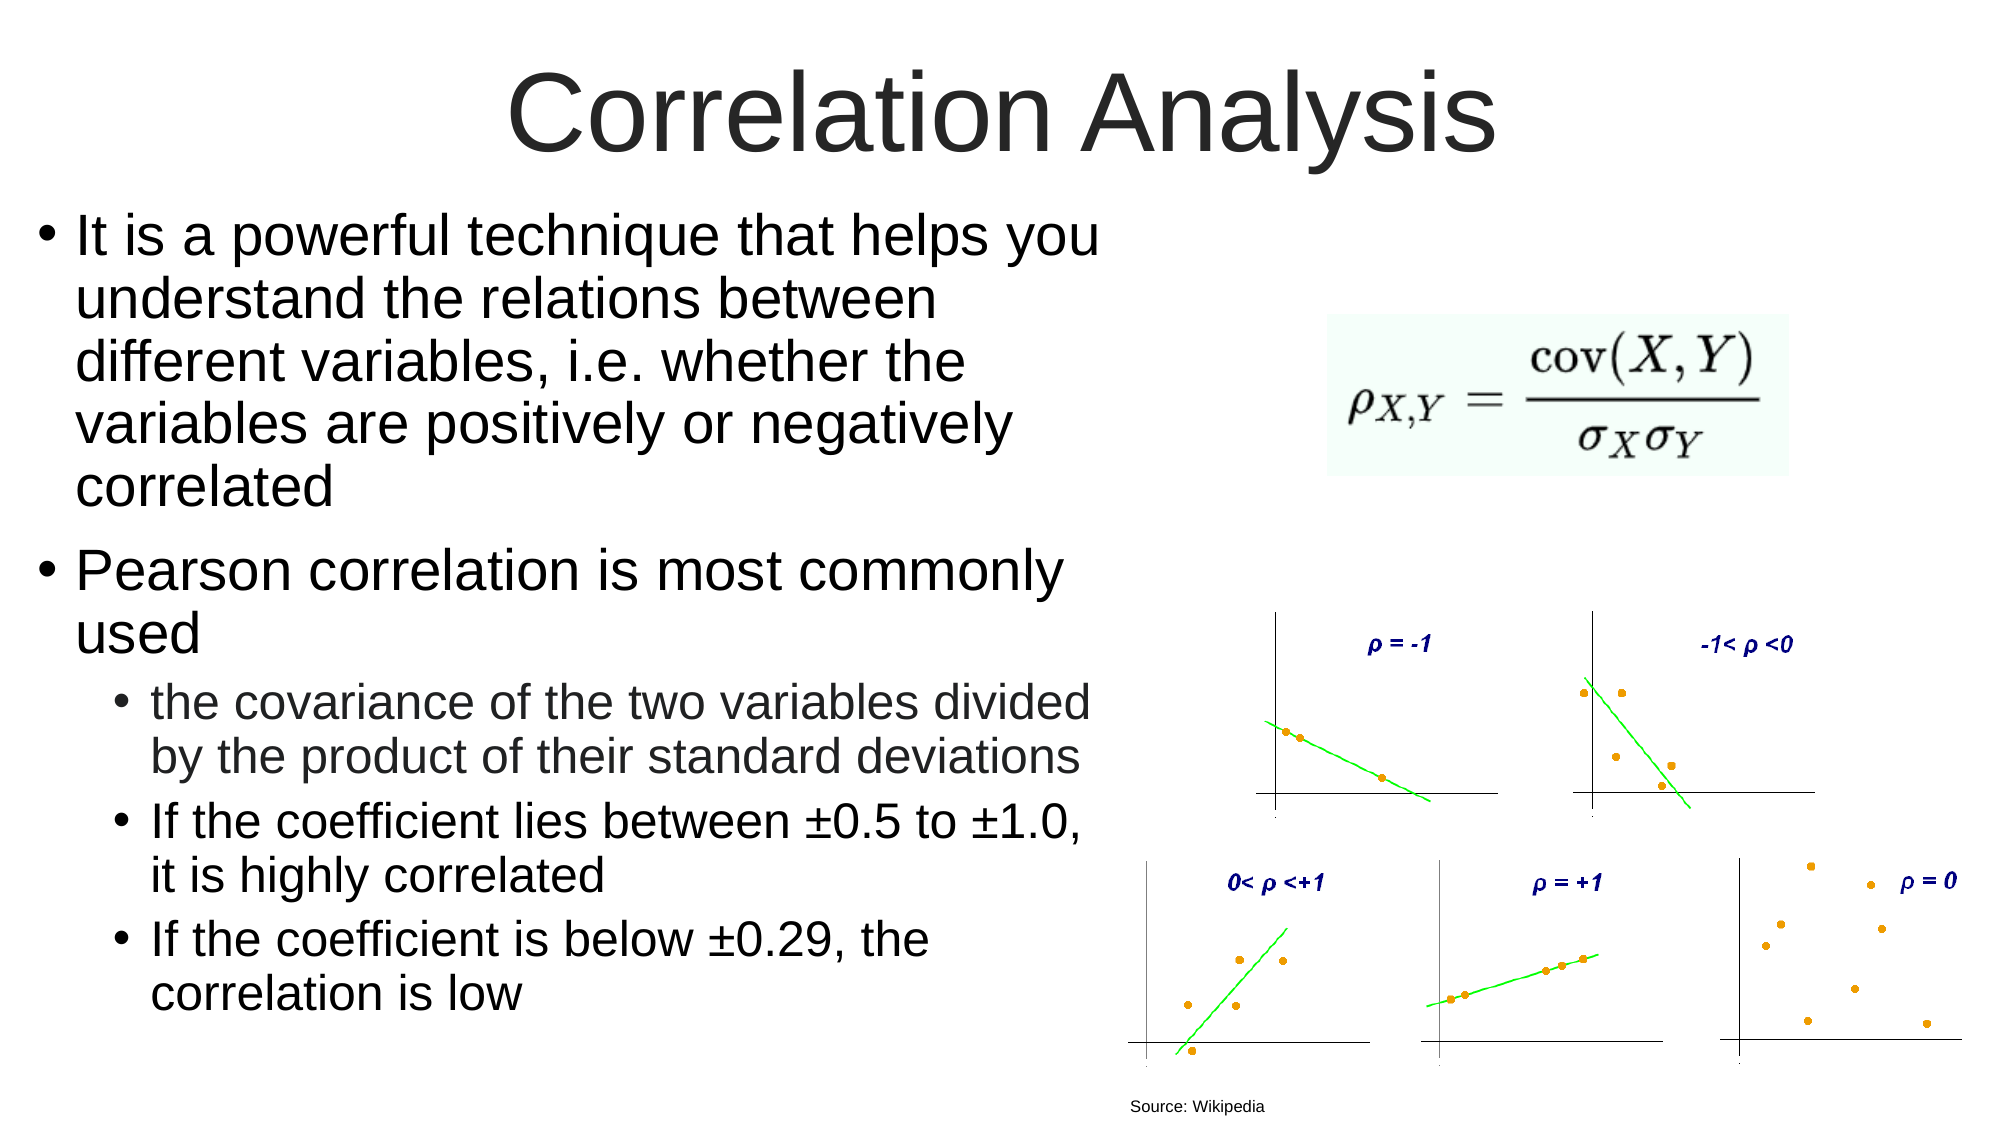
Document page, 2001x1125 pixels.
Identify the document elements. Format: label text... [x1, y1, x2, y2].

text_box Source: Wikipedia [1115, 1088, 1281, 1124]
list It is a powerful technique that helps you understand the relations between different variables, i.e. whether the variables are positively or negatively correlated Pearson correlation is most commonly used the covariance of the two variables divided by the product of their standard deviations If the coefficient lies between ±0.5 to ±1.0, it is highly correlated If the coefficient is below ±0.29, the correlation is low [23, 197, 1123, 1014]
list Correlation Analysis [53, 55, 1952, 175]
picture [1122, 597, 1977, 1070]
picture [1327, 314, 1789, 476]
